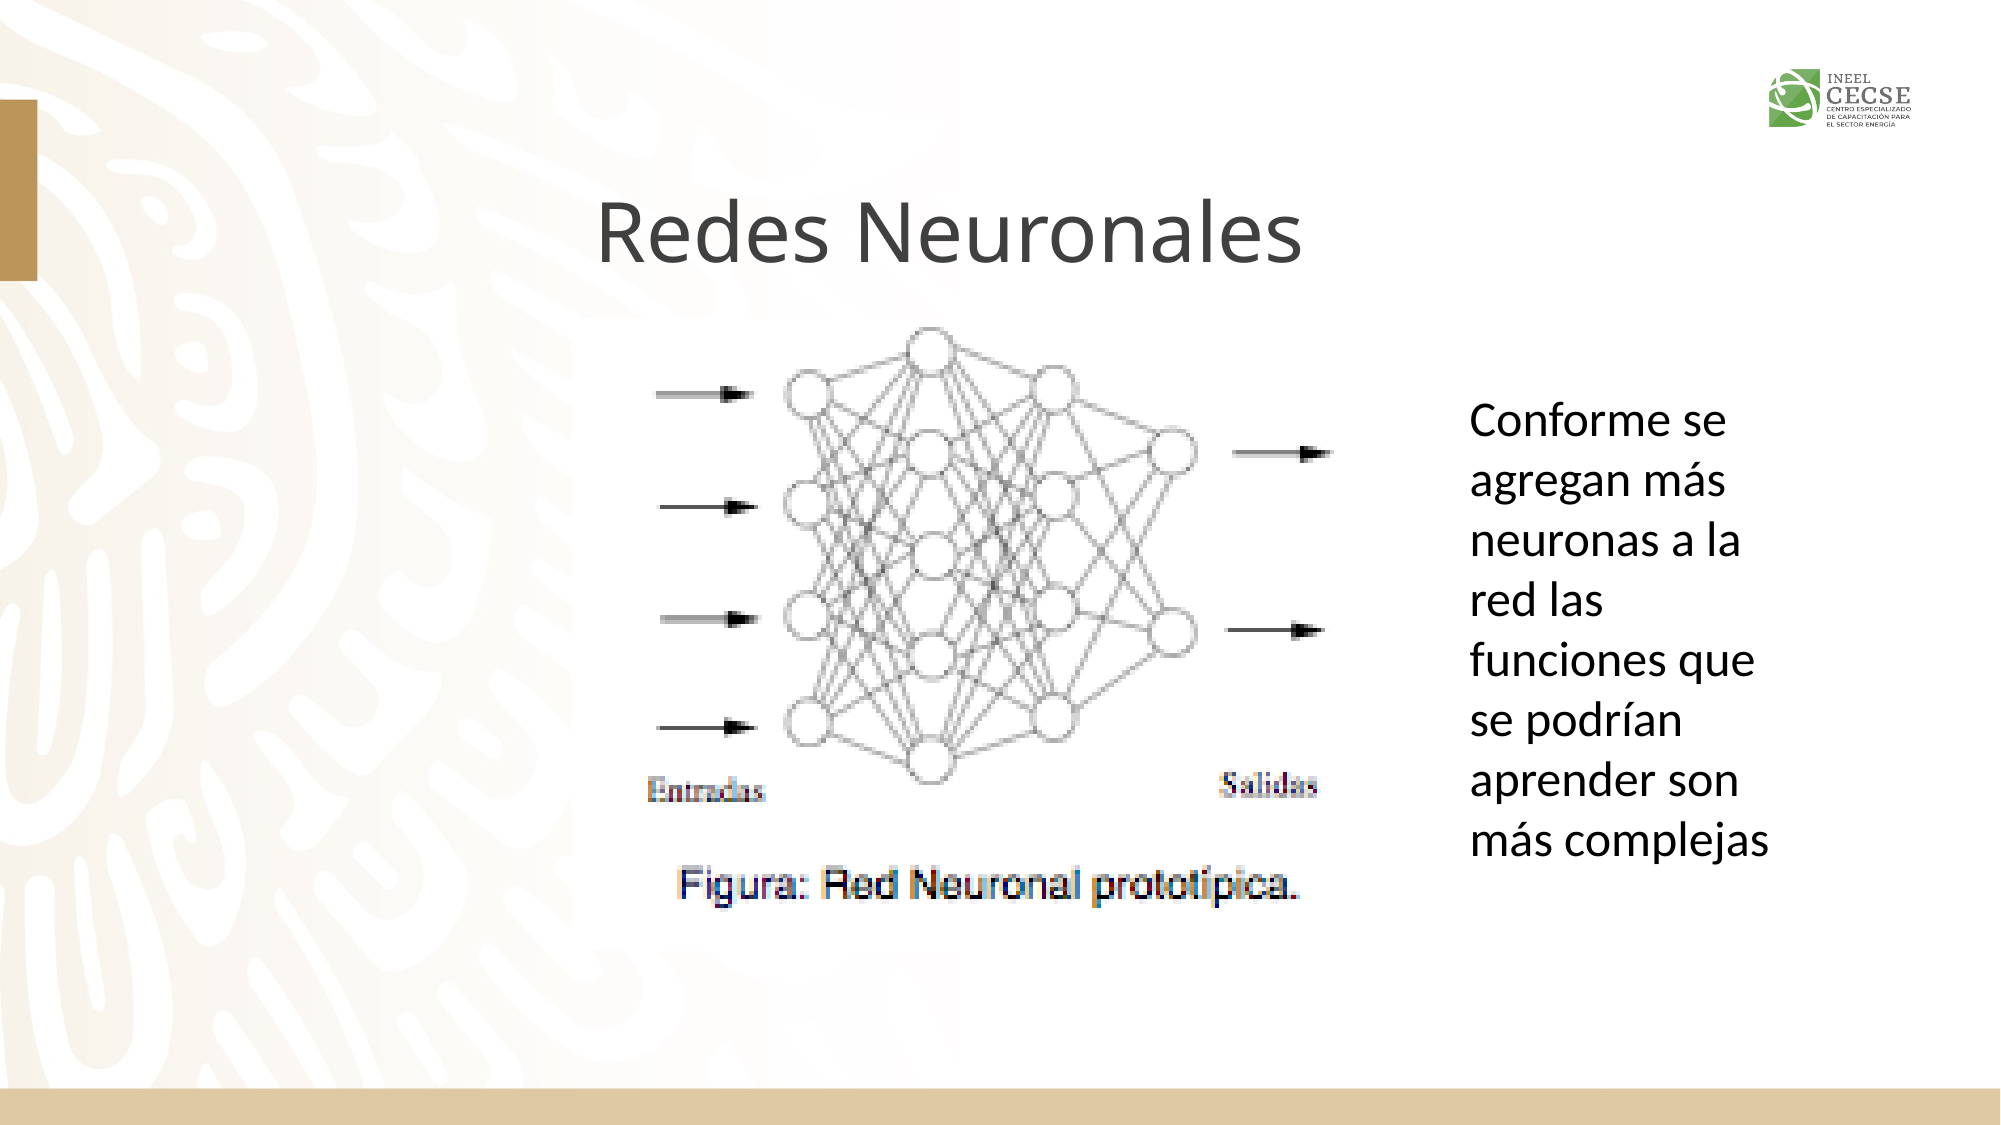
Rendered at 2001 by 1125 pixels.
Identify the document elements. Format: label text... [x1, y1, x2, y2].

title Redes Neuronales [445, 185, 1455, 277]
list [572, 319, 1397, 951]
text_box Conforme se agregan más neuronas a la red las funciones que se podrían aprender son más complejas [1454, 379, 1798, 875]
picture [0, 0, 2001, 1125]
